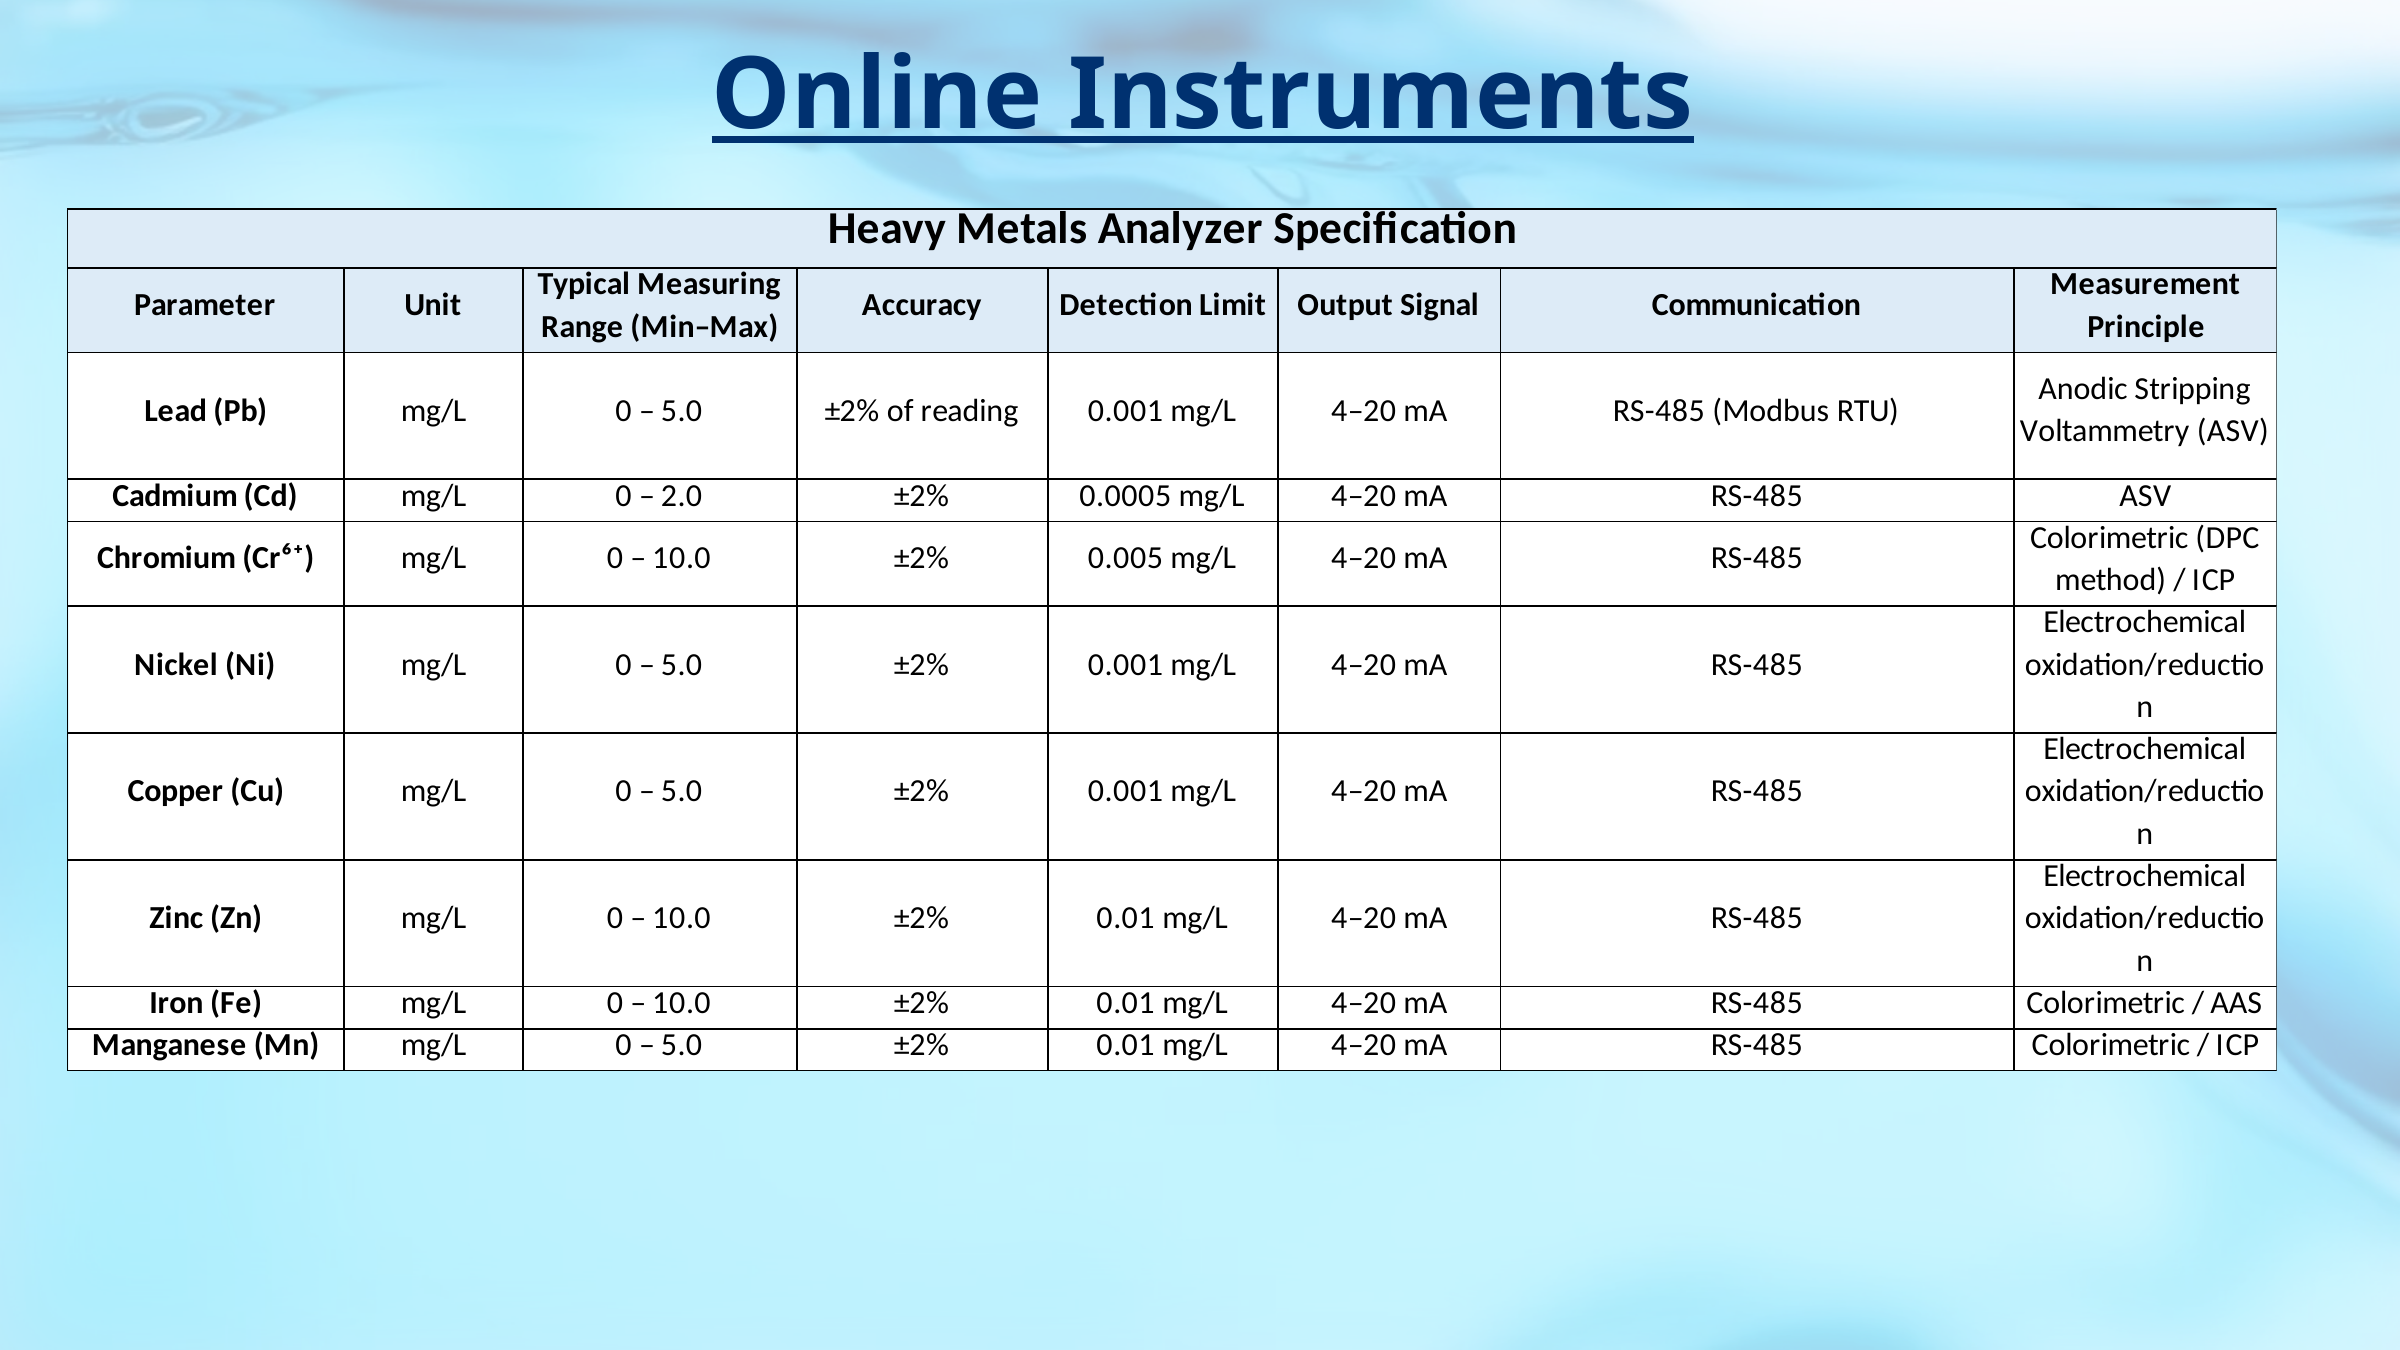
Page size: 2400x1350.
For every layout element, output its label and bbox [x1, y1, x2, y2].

text_box [66, 208, 2279, 1073]
picture [0, 0, 2400, 1350]
